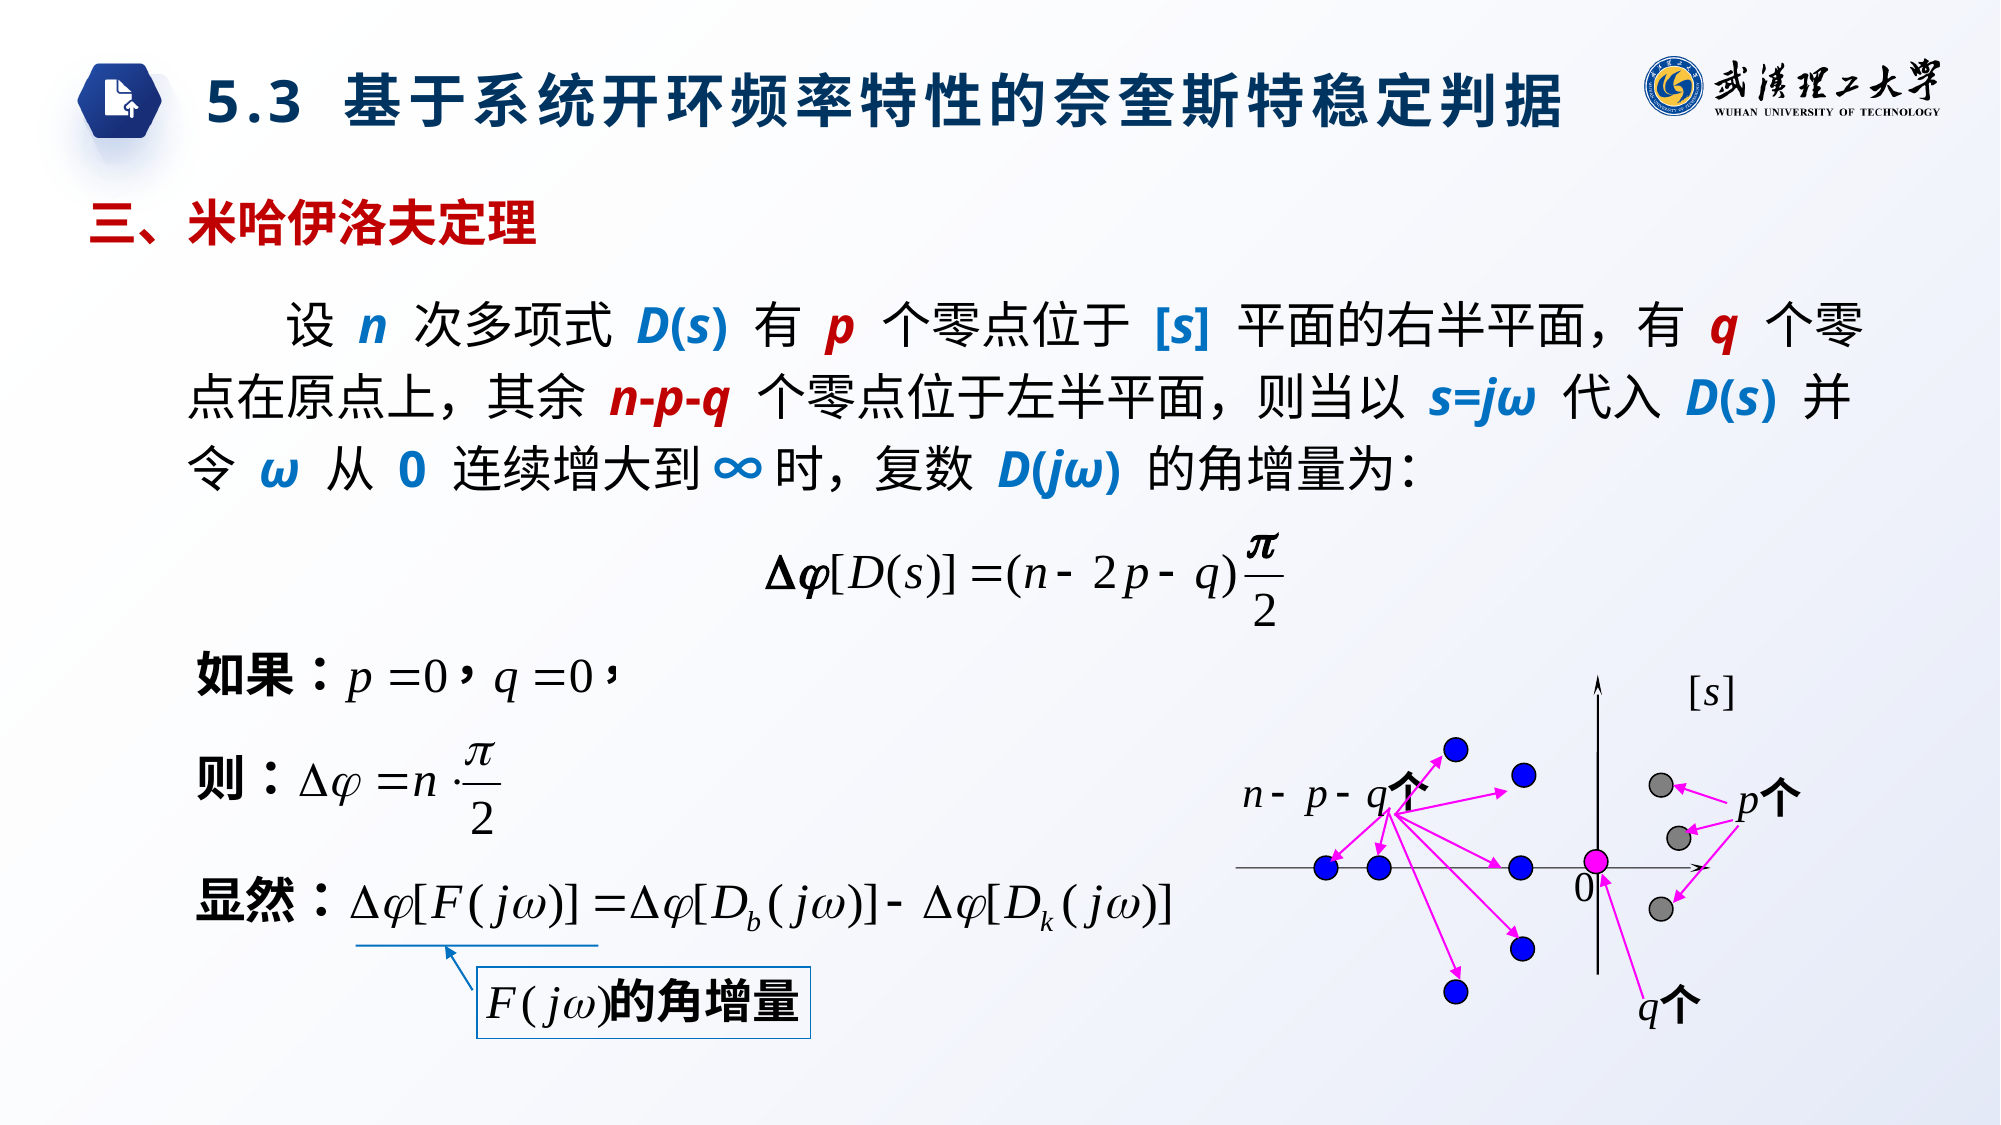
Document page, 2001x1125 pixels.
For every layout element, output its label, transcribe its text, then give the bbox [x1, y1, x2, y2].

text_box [1684, 666, 1742, 724]
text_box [1649, 767, 1808, 921]
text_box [1235, 737, 1536, 1004]
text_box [192, 865, 1182, 944]
text_box 设 n 次多项式 D(s) 有 p 个零点位于 [s] 平面的右半平面，有 q 个零点在原点上，其余 n-p-q 个零点位于左半平面，则当以 s=jω 代入 D(s) 并令 ω 从 0 连续增大到 ∞ 时，复数 D(jω) 的角增量为： [171, 274, 1916, 505]
text_box [1593, 674, 1602, 696]
text_box 三、米哈伊洛夫定理 [84, 179, 670, 265]
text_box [191, 640, 616, 845]
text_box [1568, 862, 1584, 912]
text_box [1584, 849, 1710, 1038]
picture [0, 0, 2000, 1125]
list 5.3 基于系统开环频率特性的奈奎斯特稳定判据 [191, 56, 1624, 143]
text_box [356, 945, 810, 1038]
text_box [757, 510, 1293, 638]
